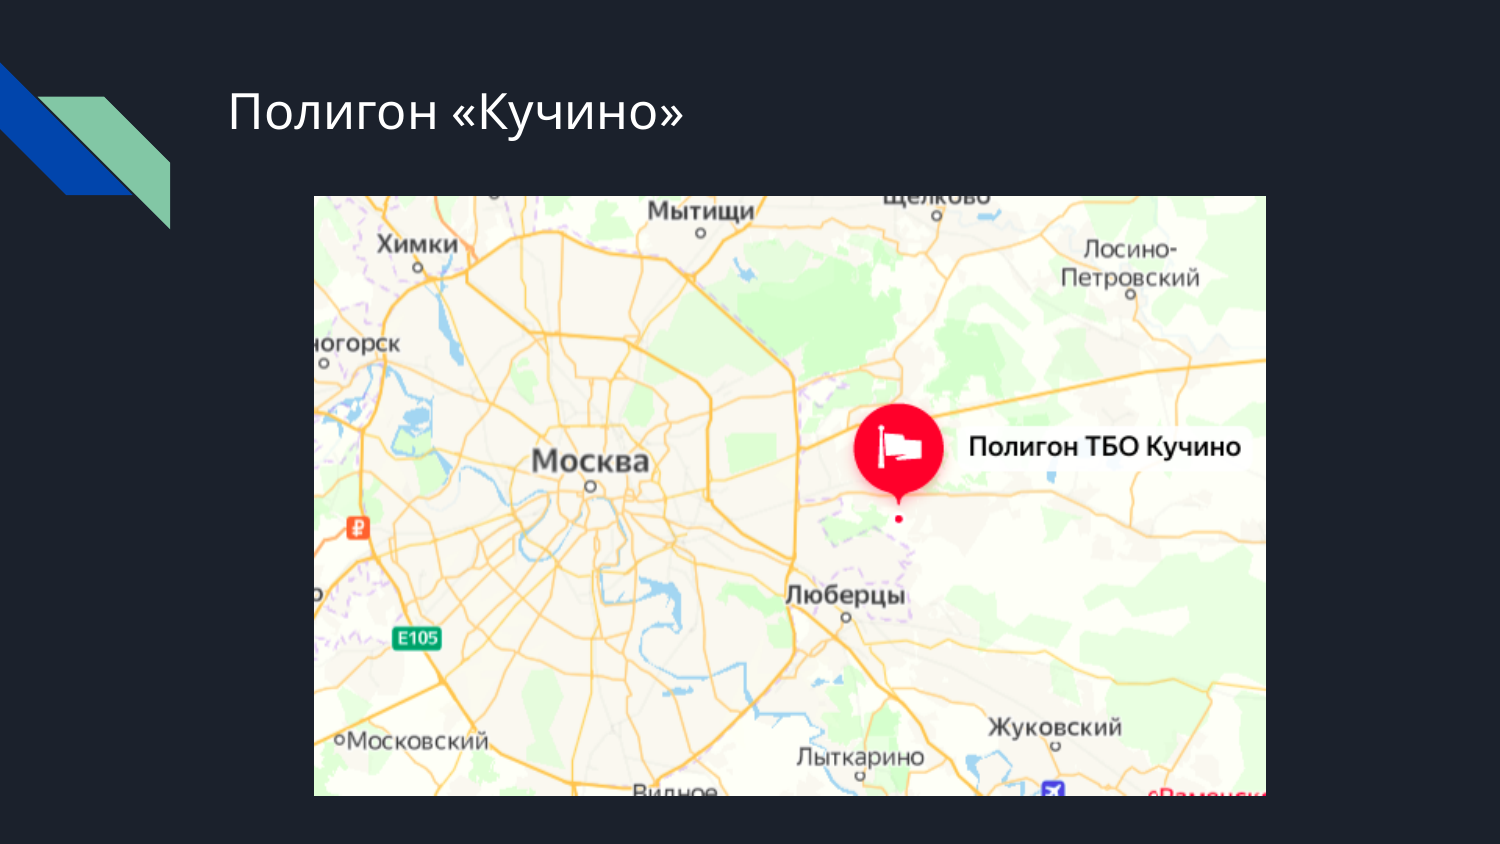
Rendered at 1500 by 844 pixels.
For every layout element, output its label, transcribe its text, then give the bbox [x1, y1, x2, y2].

picture [314, 196, 1267, 796]
title Полигон «Кучино» [212, 64, 1368, 215]
